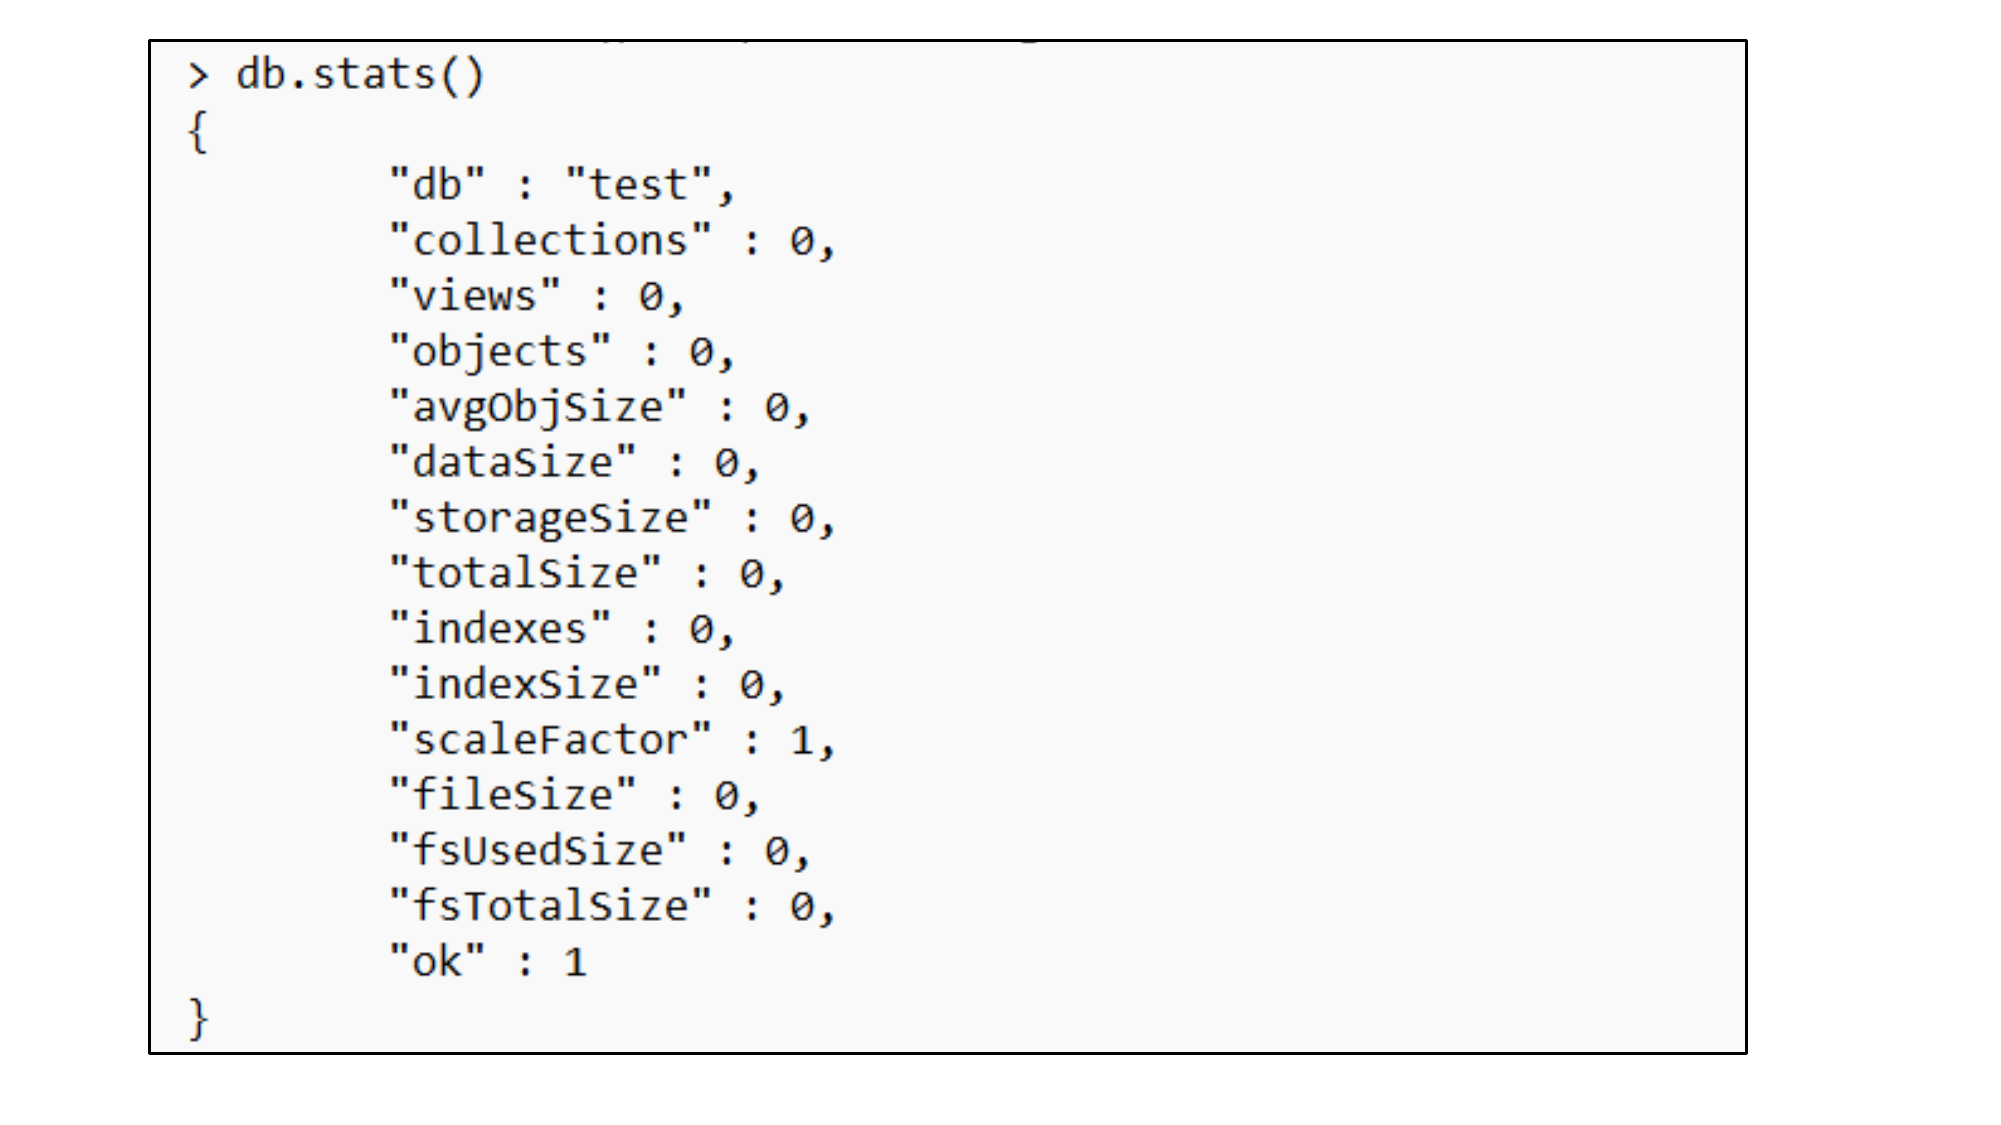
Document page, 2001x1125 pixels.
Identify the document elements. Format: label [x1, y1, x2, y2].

picture [151, 41, 1746, 1052]
